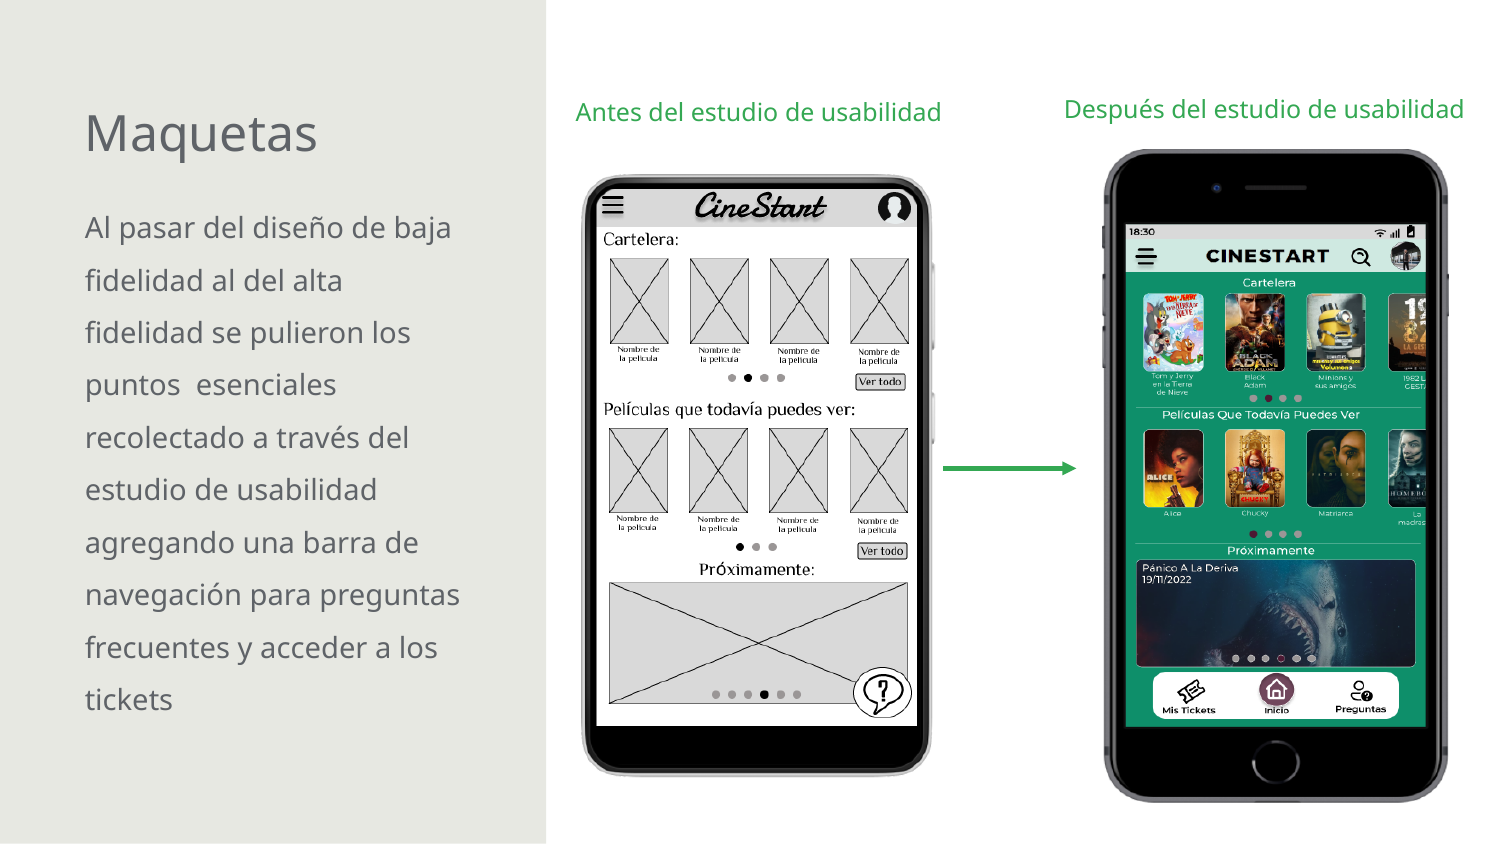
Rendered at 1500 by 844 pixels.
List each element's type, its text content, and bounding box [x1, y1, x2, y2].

text_box Al pasar del diseño de baja fidelidad al del alta fidelidad se pulieron los puntos esenciales recolectado a través del estudio de usabilidad agregando una barra de navegación para preguntas frecuentes y acceder a los tickets [84, 176, 483, 732]
picture [1091, 138, 1460, 810]
text_box Antes del estudio de usabilidad [451, 80, 1068, 176]
text_box Después del estudio de usabilidad [1025, 78, 1500, 173]
text_box [0, 0, 547, 844]
picture [577, 168, 941, 790]
text_box Maquetas [84, 85, 451, 176]
